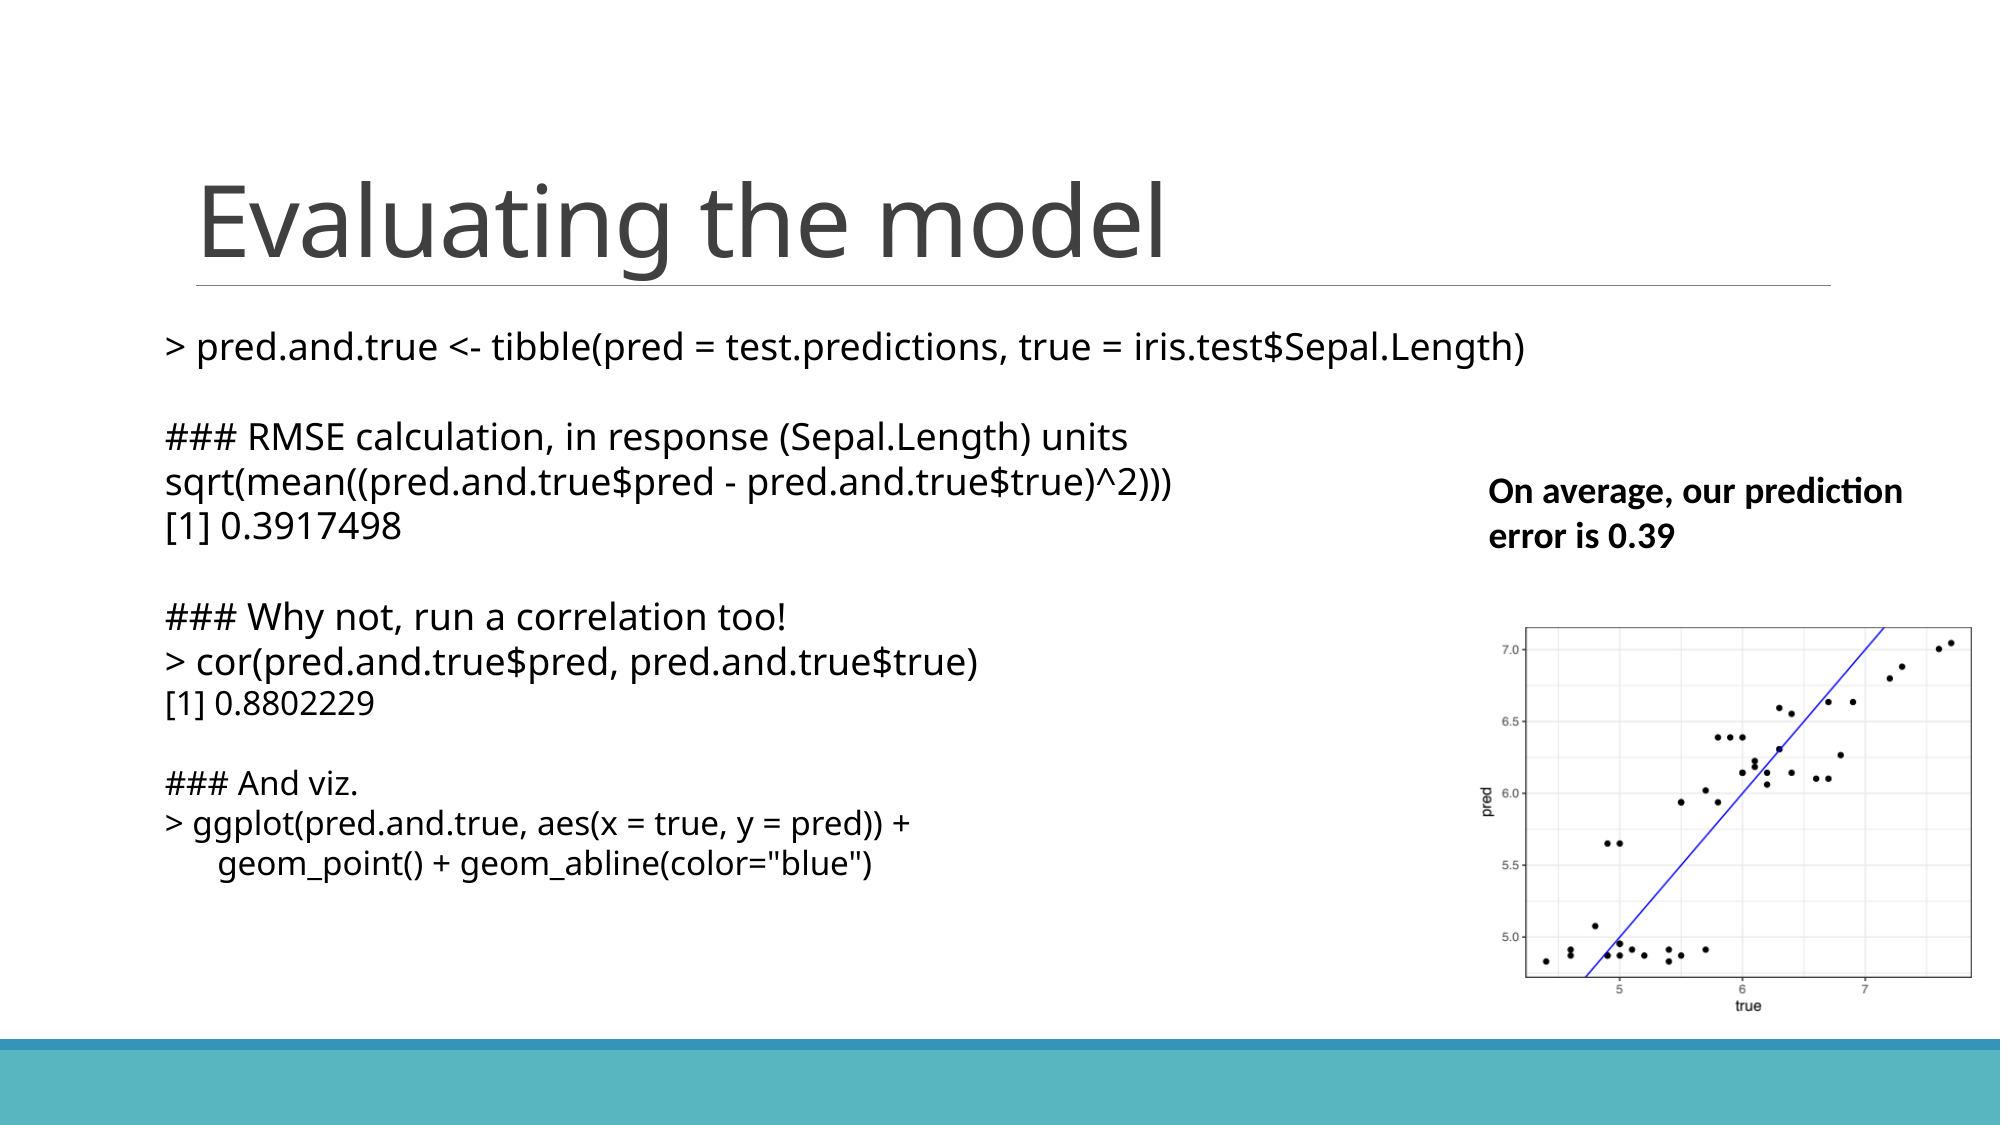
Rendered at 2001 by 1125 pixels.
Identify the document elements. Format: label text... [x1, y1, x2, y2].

title Evaluating the model [180, 47, 1830, 285]
text_box On average, our prediction error is 0.39 [1473, 458, 1959, 564]
picture [1473, 621, 1977, 1018]
text_box > pred.and.true <- tibble(pred = test.predictions, true = iris.test$Sepal.Length) ### RMSE calculation, in response (Sepal.Length) units sqrt(mean((pred.and.true$pred - pred.and.true$true)^2))) [1] 0.3917498 ### Why not, run a correlation too! > cor(pred.and.true$pred, pred.and.true$true) [1] 0.8802229 ### And viz. > ggplot(pred.and.true, aes(x = true, y = pred)) + geom_point() + geom_abline(color="blue") [149, 315, 1855, 890]
